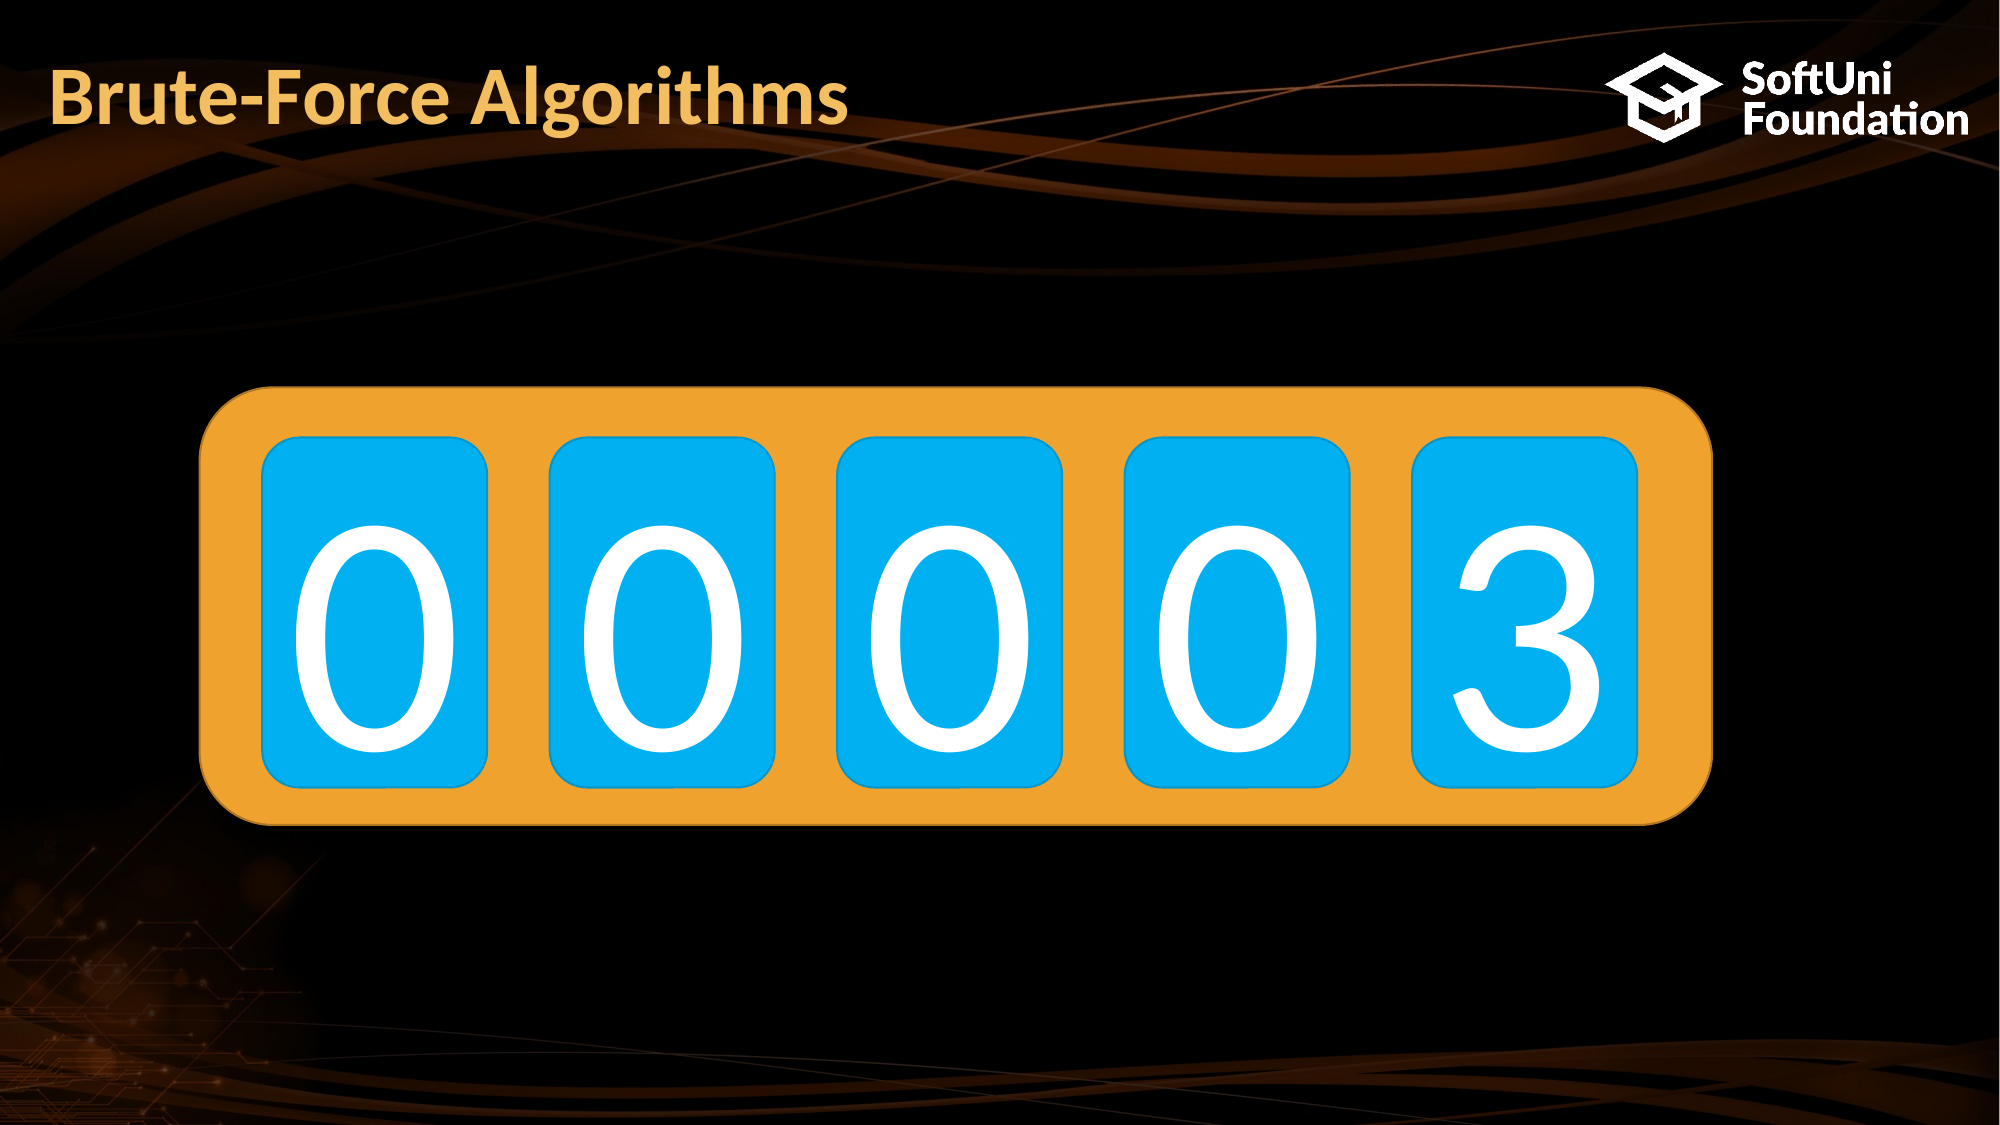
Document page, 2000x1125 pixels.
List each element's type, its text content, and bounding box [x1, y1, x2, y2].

text_box 3 [1411, 436, 1639, 789]
text_box 0 [261, 436, 489, 789]
text_box [198, 386, 1714, 826]
text_box 0 [1123, 436, 1351, 789]
text_box 0 [548, 436, 776, 789]
text_box 0 [836, 436, 1064, 789]
title Brute-Force Algorithms [30, 6, 1602, 189]
picture [0, 0, 2000, 1125]
